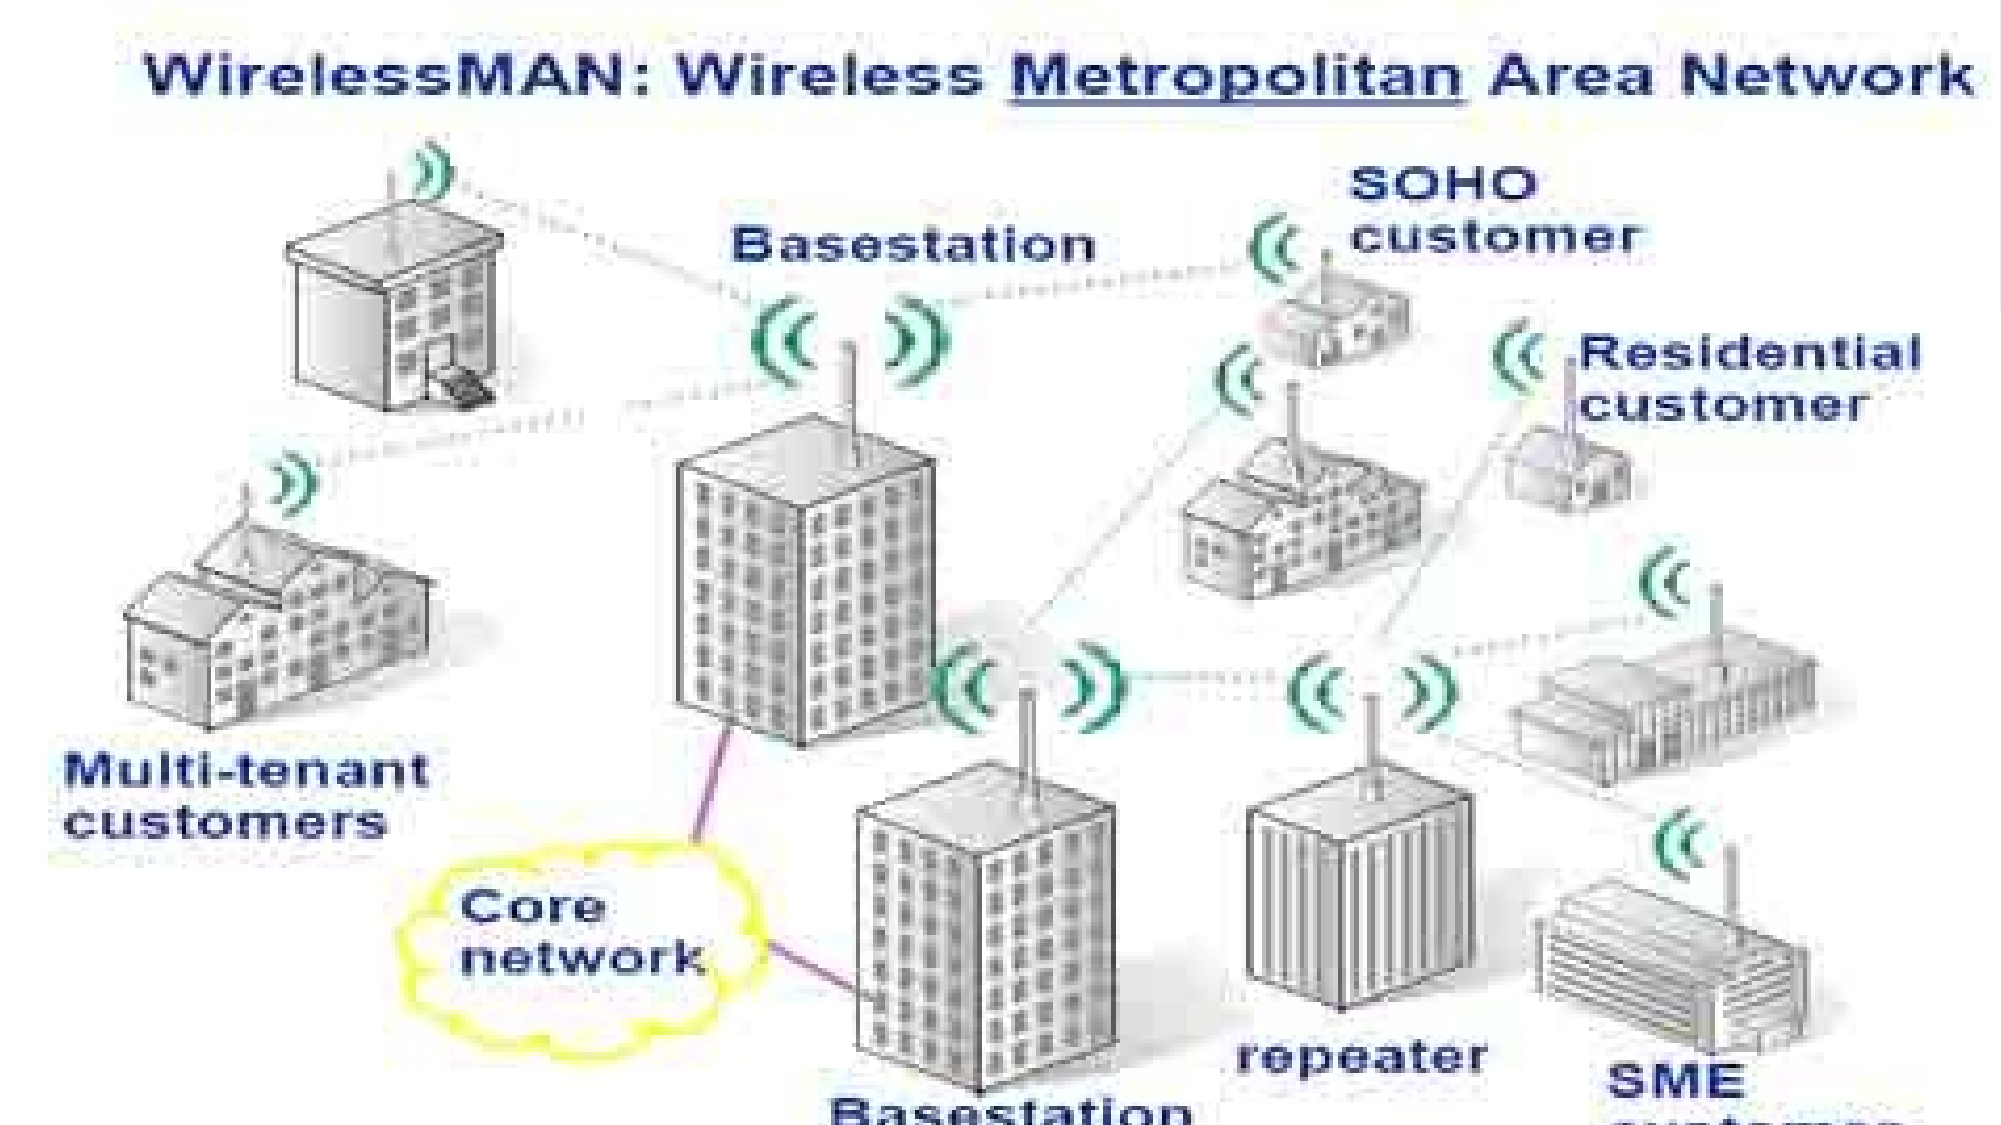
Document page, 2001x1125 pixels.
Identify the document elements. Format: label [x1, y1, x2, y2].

list [0, 0, 2000, 1125]
